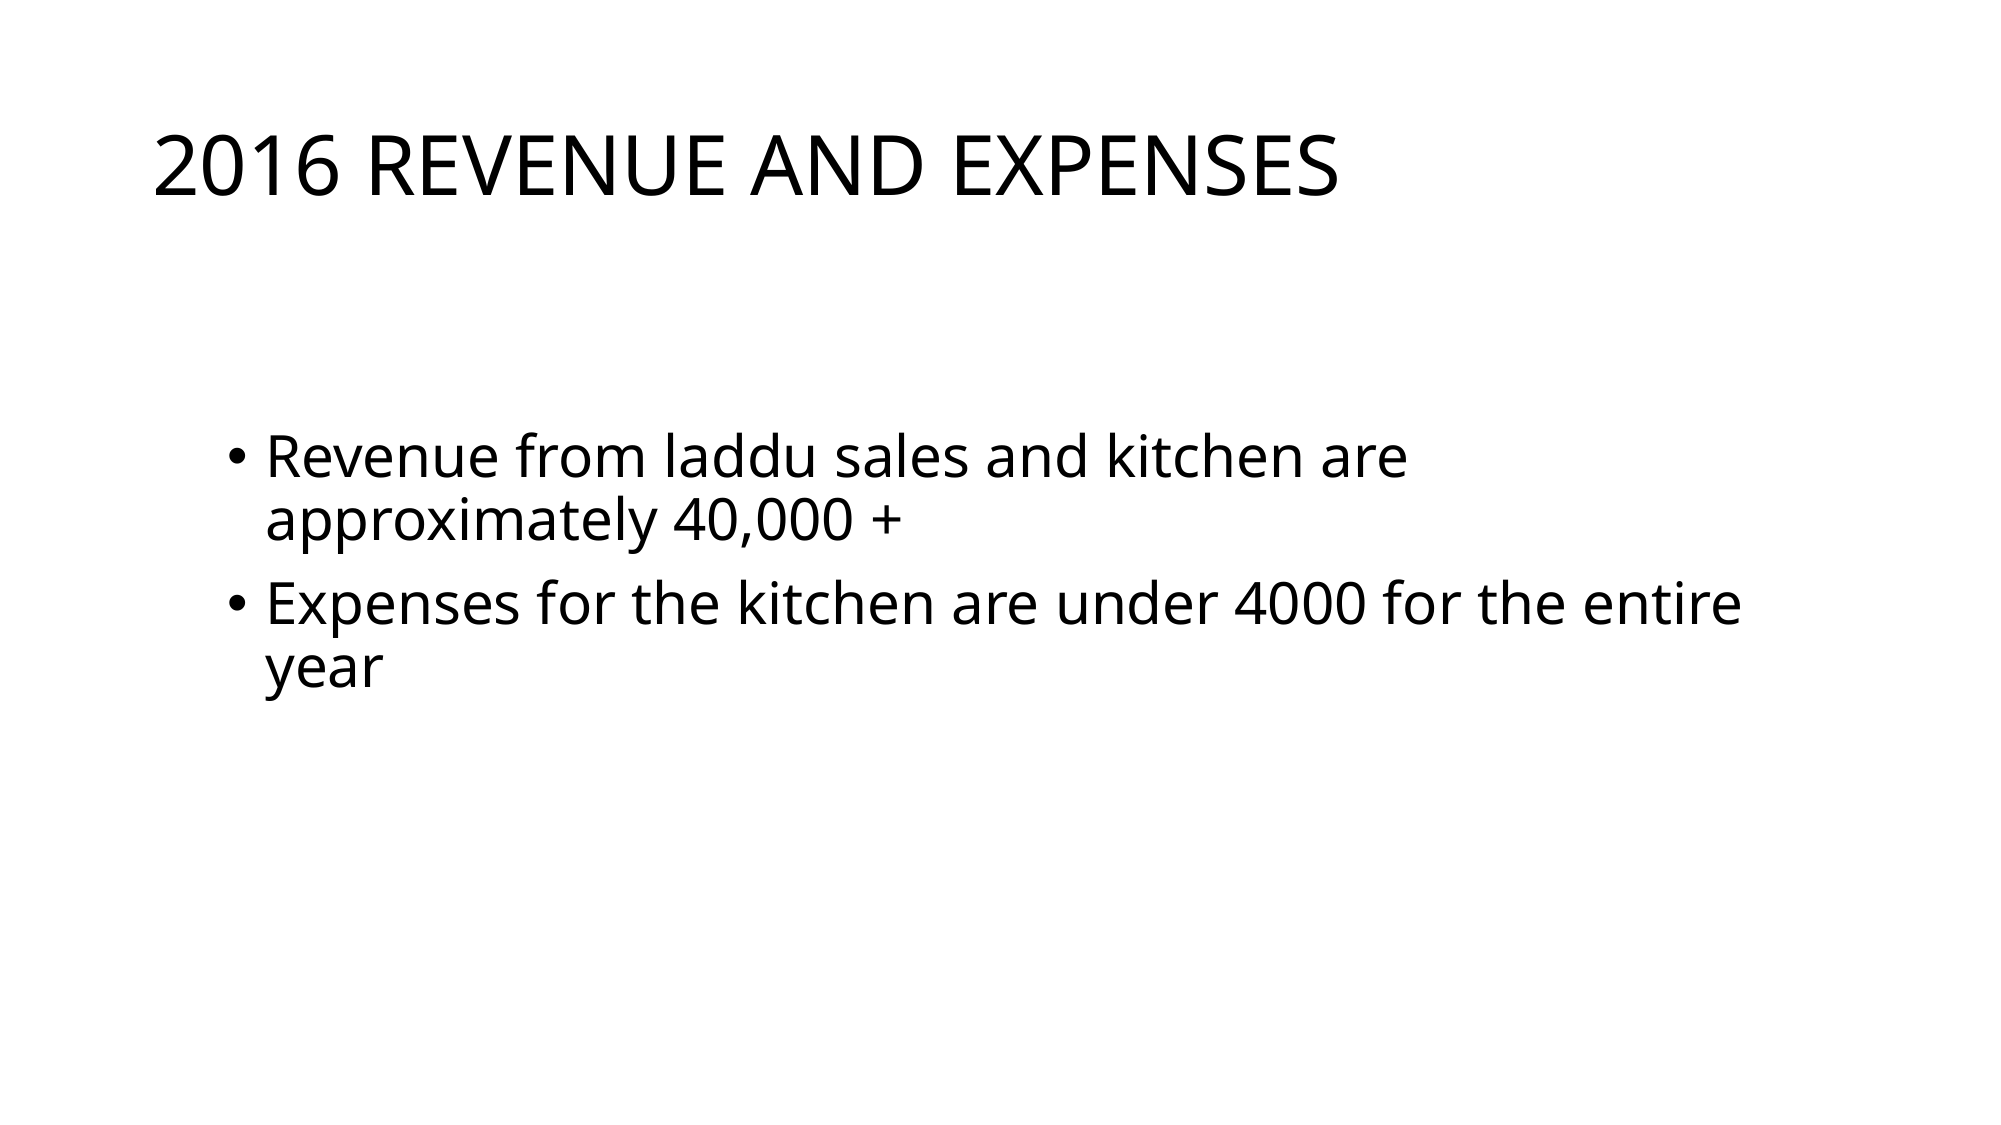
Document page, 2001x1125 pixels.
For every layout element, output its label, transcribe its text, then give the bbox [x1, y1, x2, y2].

title 2016 REVENUE AND EXPENSES [137, 59, 1863, 278]
list Revenue from laddu sales and kitchen are approximately 40,000 + Expenses for the kitchen are under 4000 for the entire year [213, 420, 1788, 963]
